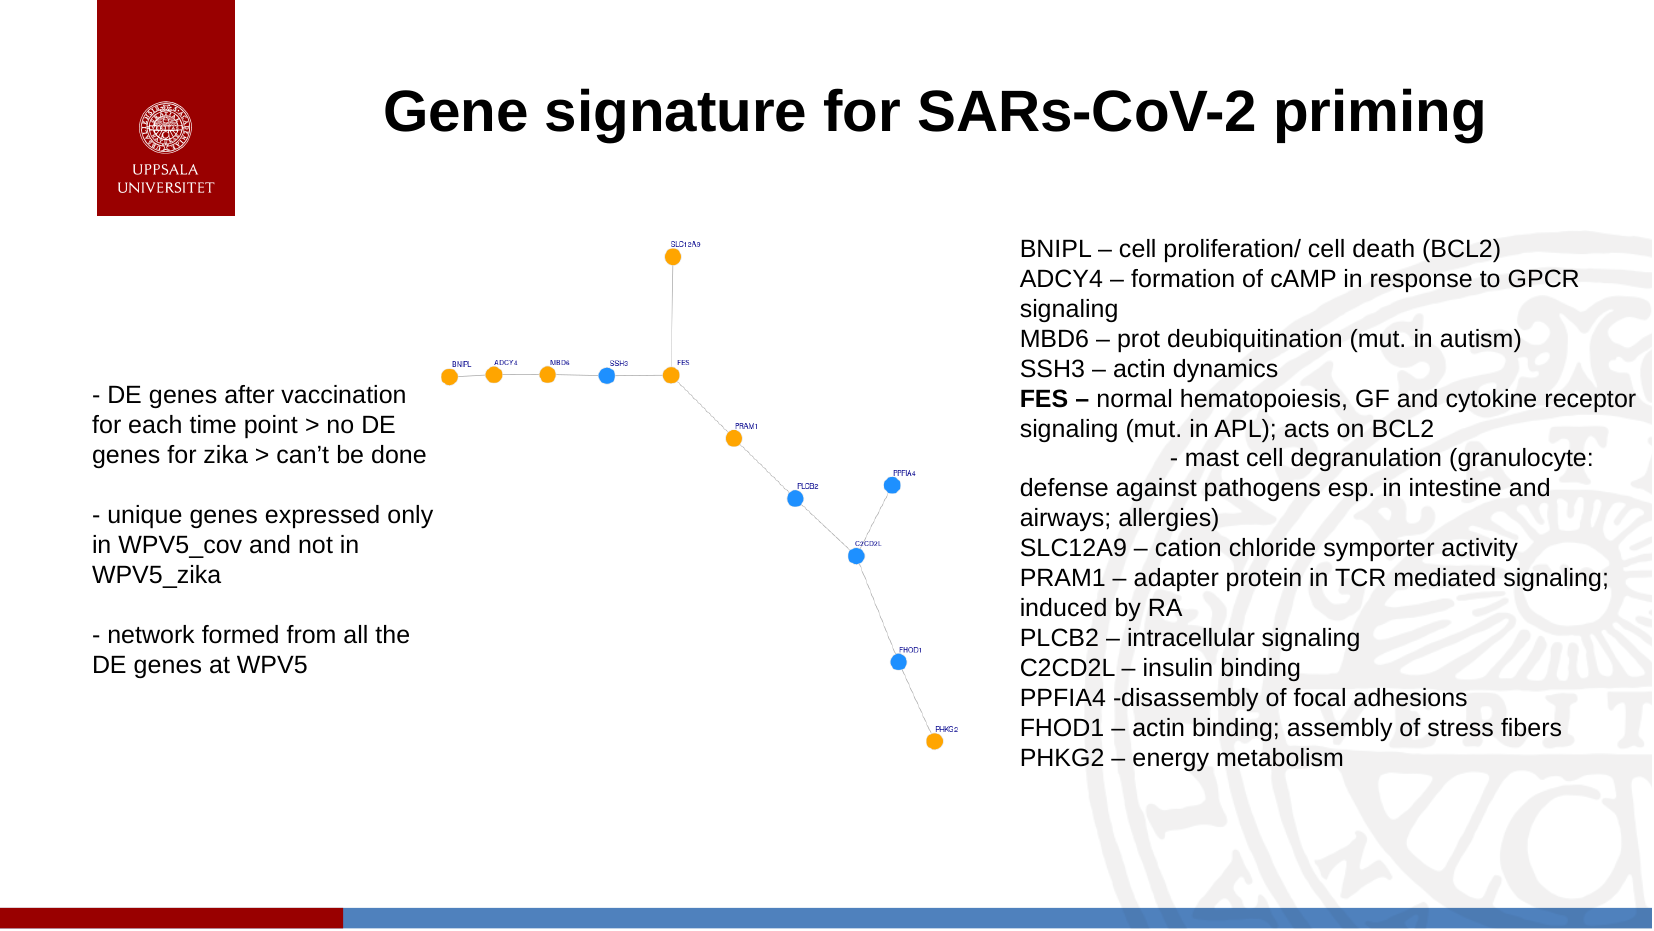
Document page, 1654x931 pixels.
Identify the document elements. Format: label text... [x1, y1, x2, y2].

text_box - DE genes after vaccination for each time point > no DE genes for zika > can’t be done - unique genes expressed only in WPV5_cov and not in WPV5_zika - network formed from all the DE genes at WPV5 [77, 371, 429, 665]
text_box BNIPL – cell proliferation/ cell death (BCL2) ADCY4 – formation of cAMP in response to GPCR signaling MBD6 – prot deubiquitination (mut. in autism) SSH3 – actin dynamics FES – normal hematopoiesis, GF and cytokine receptor signaling (mut. in APL); acts on BCL2 - mast cell degranulation (granulocyte: defense against pathogens esp. in intestine and airways; allergies) SLC12A9 – cation chloride symporter activity PRAM1 – adapter protein in TCR mediated signaling; induced by RA PLCB2 – intracellular signaling C2CD2L – insulin binding PPFIA4 -disassembly of focal adhesions FHOD1 – actin binding; assembly of stress fibers PHKG2 – energy metabolism [1004, 225, 1653, 780]
picture [434, 224, 975, 765]
text_box Gene signature for SARs-CoV-2 priming [288, 35, 1582, 188]
picture [97, 0, 235, 216]
